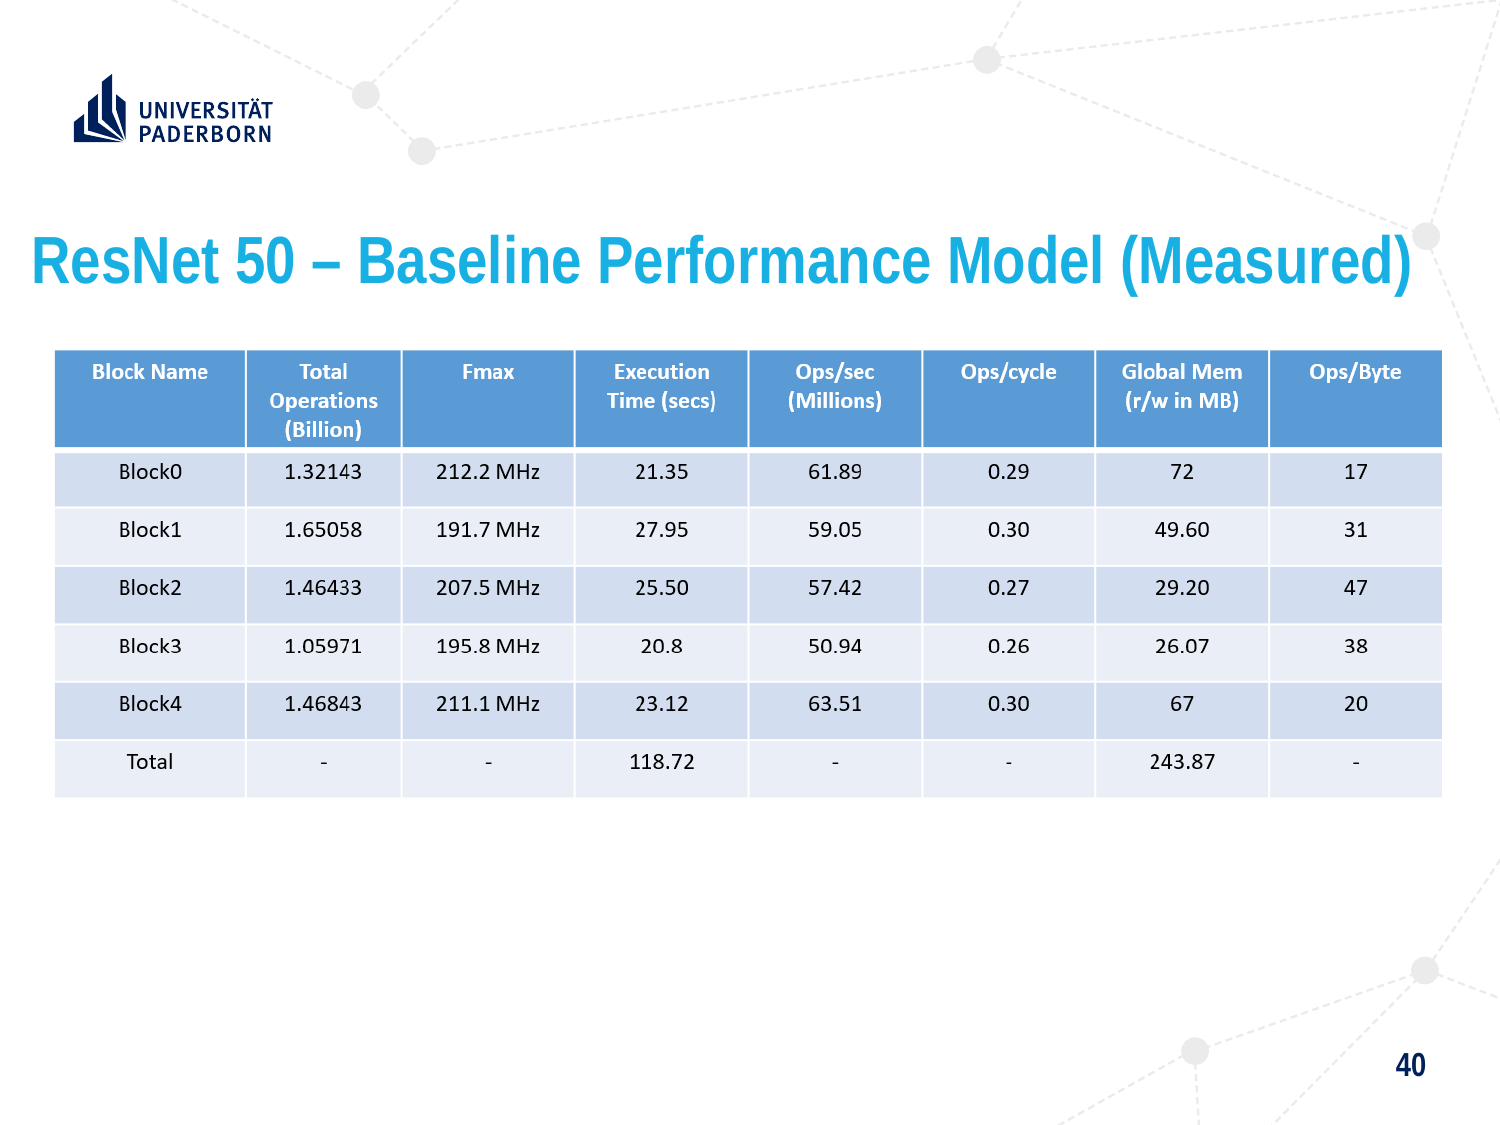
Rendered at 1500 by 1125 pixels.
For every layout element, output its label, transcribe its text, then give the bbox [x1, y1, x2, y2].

picture [53, 345, 1448, 806]
title ResNet 50 – Baseline Performance Model (Measured) [31, 224, 1427, 396]
slide_number 40 [1308, 1042, 1427, 1091]
